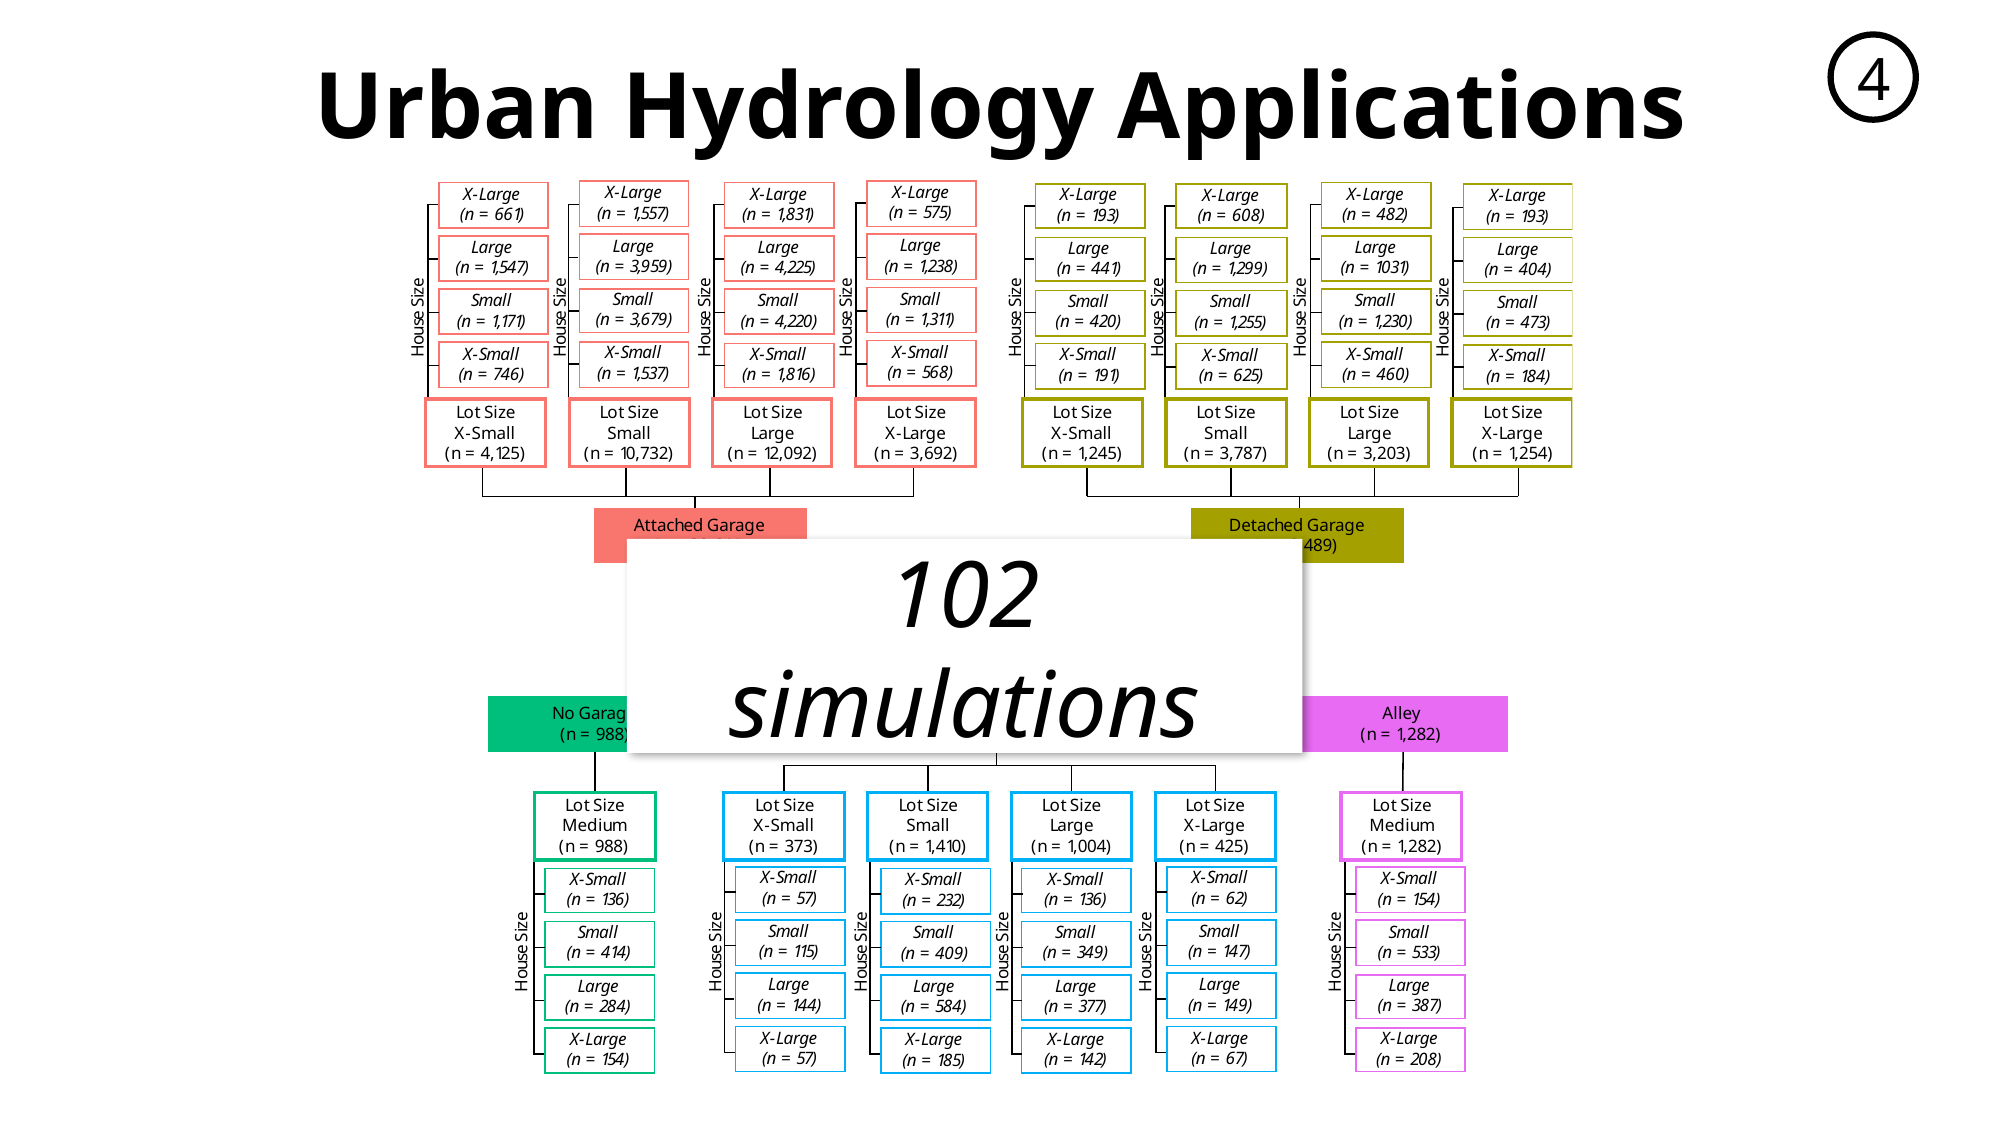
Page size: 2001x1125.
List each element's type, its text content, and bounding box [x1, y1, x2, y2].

picture [400, 177, 1573, 1081]
title Urban Hydrology Applications [0, 0, 2000, 218]
text_box 4 [1829, 33, 1917, 121]
